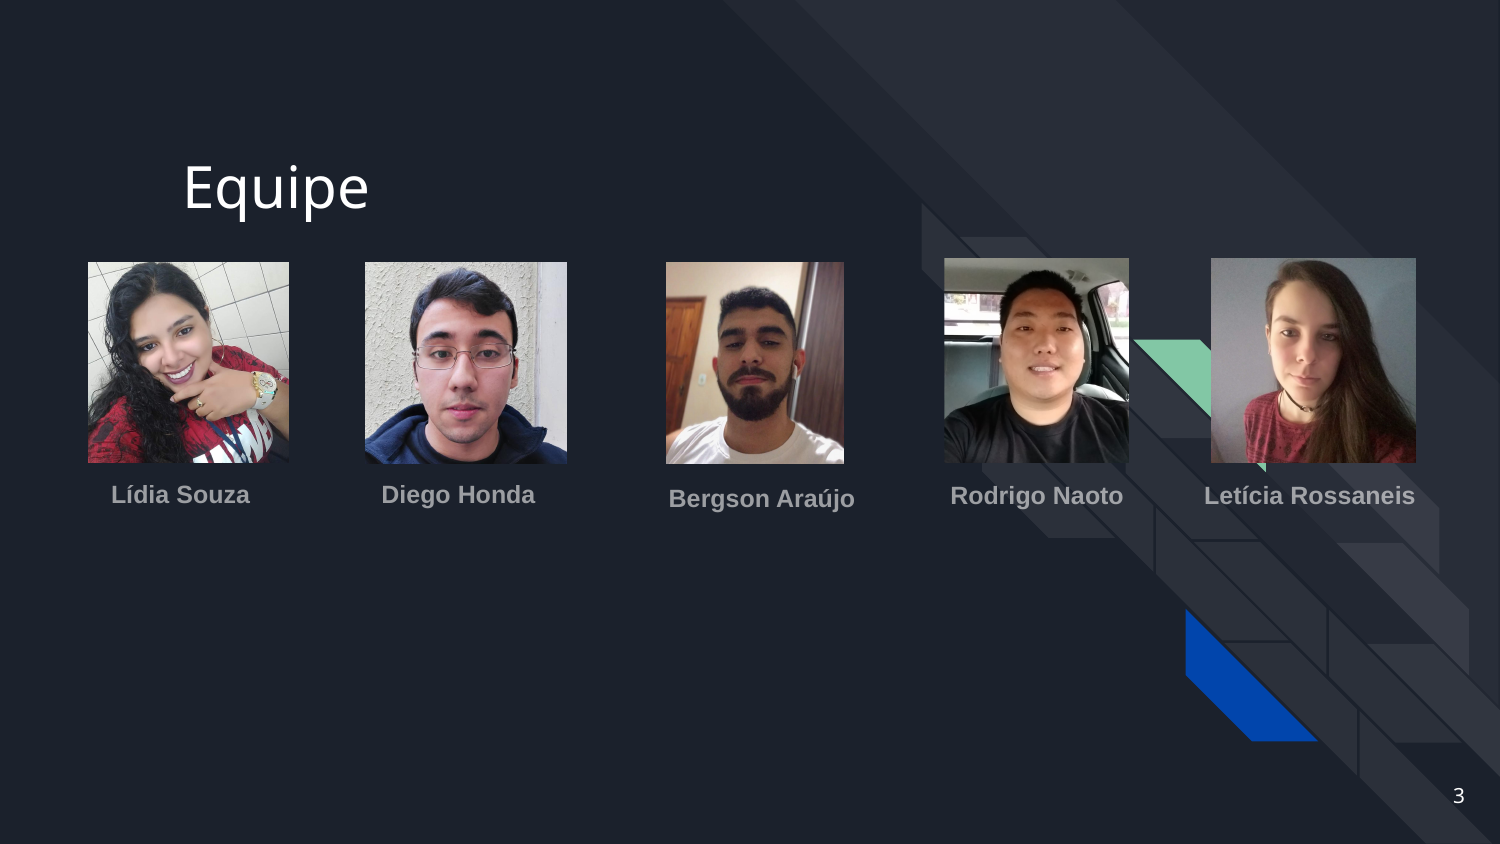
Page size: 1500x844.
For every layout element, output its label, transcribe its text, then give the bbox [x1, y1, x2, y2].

picture [1211, 258, 1416, 463]
picture [944, 258, 1130, 463]
text_box Diego Honda [381, 476, 603, 519]
picture [666, 262, 845, 464]
picture [88, 262, 289, 464]
text_box Letícia Rossaneis [1204, 476, 1500, 521]
text_box Bergson Araújo [668, 479, 891, 519]
text_box Lídia Souza [111, 476, 315, 519]
slide_number 3 [1389, 764, 1480, 830]
title Equipe [167, 91, 920, 280]
text_box Rodrigo Naoto [950, 476, 1204, 521]
picture [365, 262, 567, 464]
